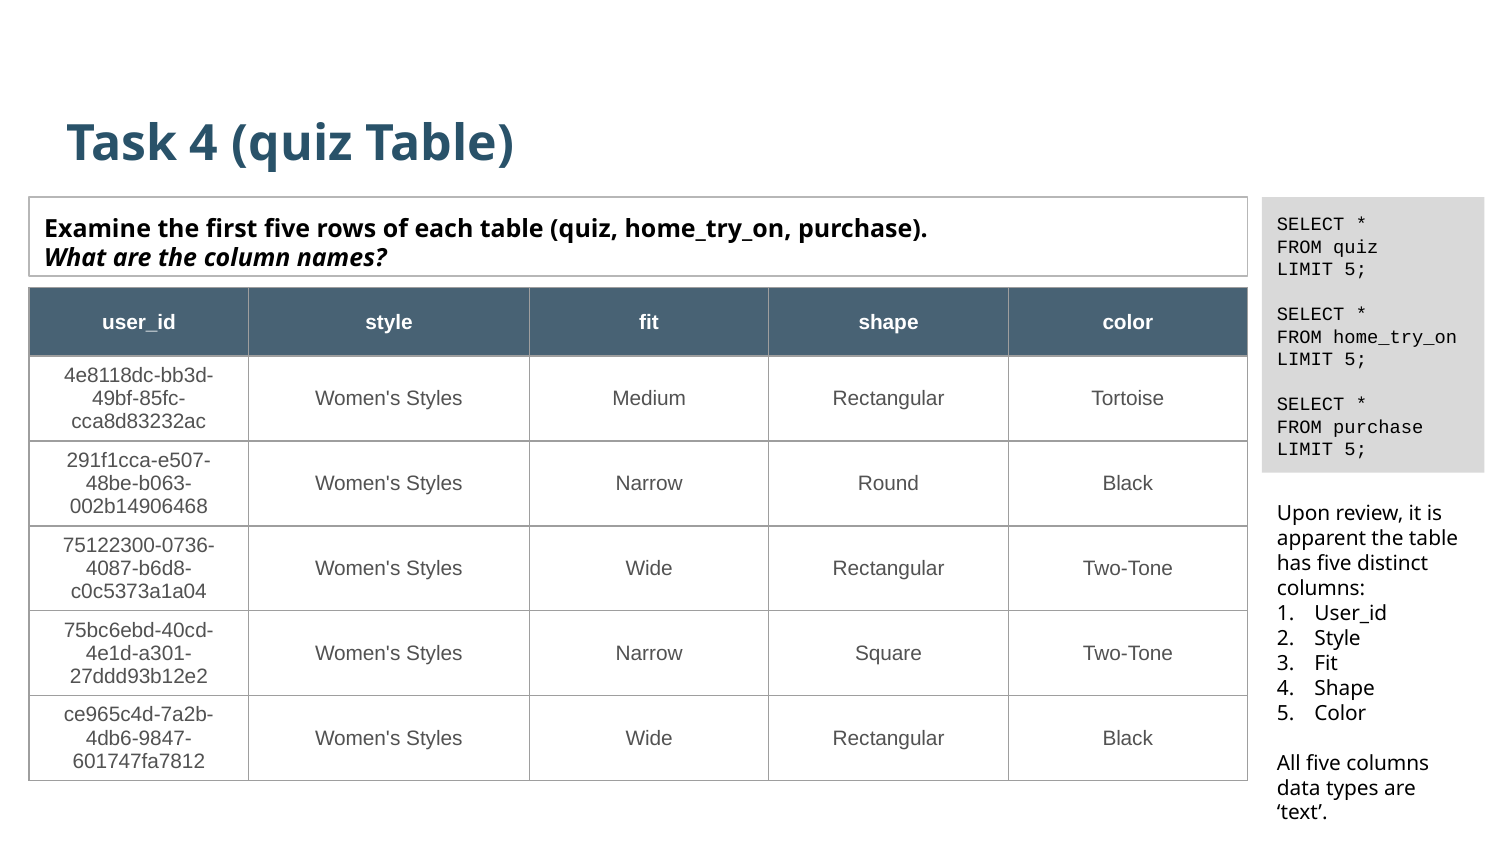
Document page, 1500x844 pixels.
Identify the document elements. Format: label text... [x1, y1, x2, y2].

table_cell Narrow [530, 611, 768, 695]
text_box Task 4 (quiz Table) [51, 48, 1449, 186]
table_cell Women's Styles [249, 442, 529, 525]
table_cell ce965c4d-7a2b-4db6-9847-601747fa7812 [30, 696, 248, 780]
table_cell Rectangular [769, 357, 1008, 440]
table_header user_id [30, 288, 248, 355]
table_cell Women's Styles [249, 527, 529, 610]
table_header color [1009, 288, 1247, 355]
text_box Examine the first five rows of each table (quiz, home_try_on, purchase). What are the column names? [29, 197, 1248, 276]
table_cell Two-Tone [1009, 611, 1247, 695]
table_cell 75bc6ebd-40cd-4e1d-a301-27ddd93b12e2 [30, 611, 248, 695]
table_cell Black [1009, 696, 1247, 780]
table_cell Square [769, 611, 1008, 695]
table_cell Rectangular [769, 696, 1008, 780]
table_cell 75122300-0736-4087-b6d8-c0c5373a1a04 [30, 527, 248, 610]
table_cell Women's Styles [249, 696, 529, 780]
table_header shape [769, 288, 1008, 355]
text_box SELECT * FROM quiz LIMIT 5; SELECT * FROM home_try_on LIMIT 5; SELECT * FROM purchase LIMIT 5; [1261, 197, 1485, 473]
table_cell 4e8118dc-bb3d-49bf-85fc-cca8d83232ac [30, 357, 248, 440]
table_cell Medium [530, 357, 768, 440]
text_box Upon review, it is apparent the table has five distinct columns: User_id Style Fit Shape Color All five columns data types are ‘text’. [1261, 484, 1485, 806]
table_cell Black [1009, 442, 1247, 525]
table_cell Tortoise [1009, 357, 1247, 440]
table_cell Wide [530, 696, 768, 780]
table_header style [249, 288, 529, 355]
table_cell Two-Tone [1009, 527, 1247, 610]
table_cell Narrow [530, 442, 768, 525]
table_cell Women's Styles [249, 611, 529, 695]
table_header fit [530, 288, 768, 355]
table_cell Women's Styles [249, 357, 529, 440]
table_cell 291f1cca-e507-48be-b063-002b14906468 [30, 442, 248, 525]
table_cell Round [769, 442, 1008, 525]
table_cell Wide [530, 527, 768, 610]
table_cell Rectangular [769, 527, 1008, 610]
